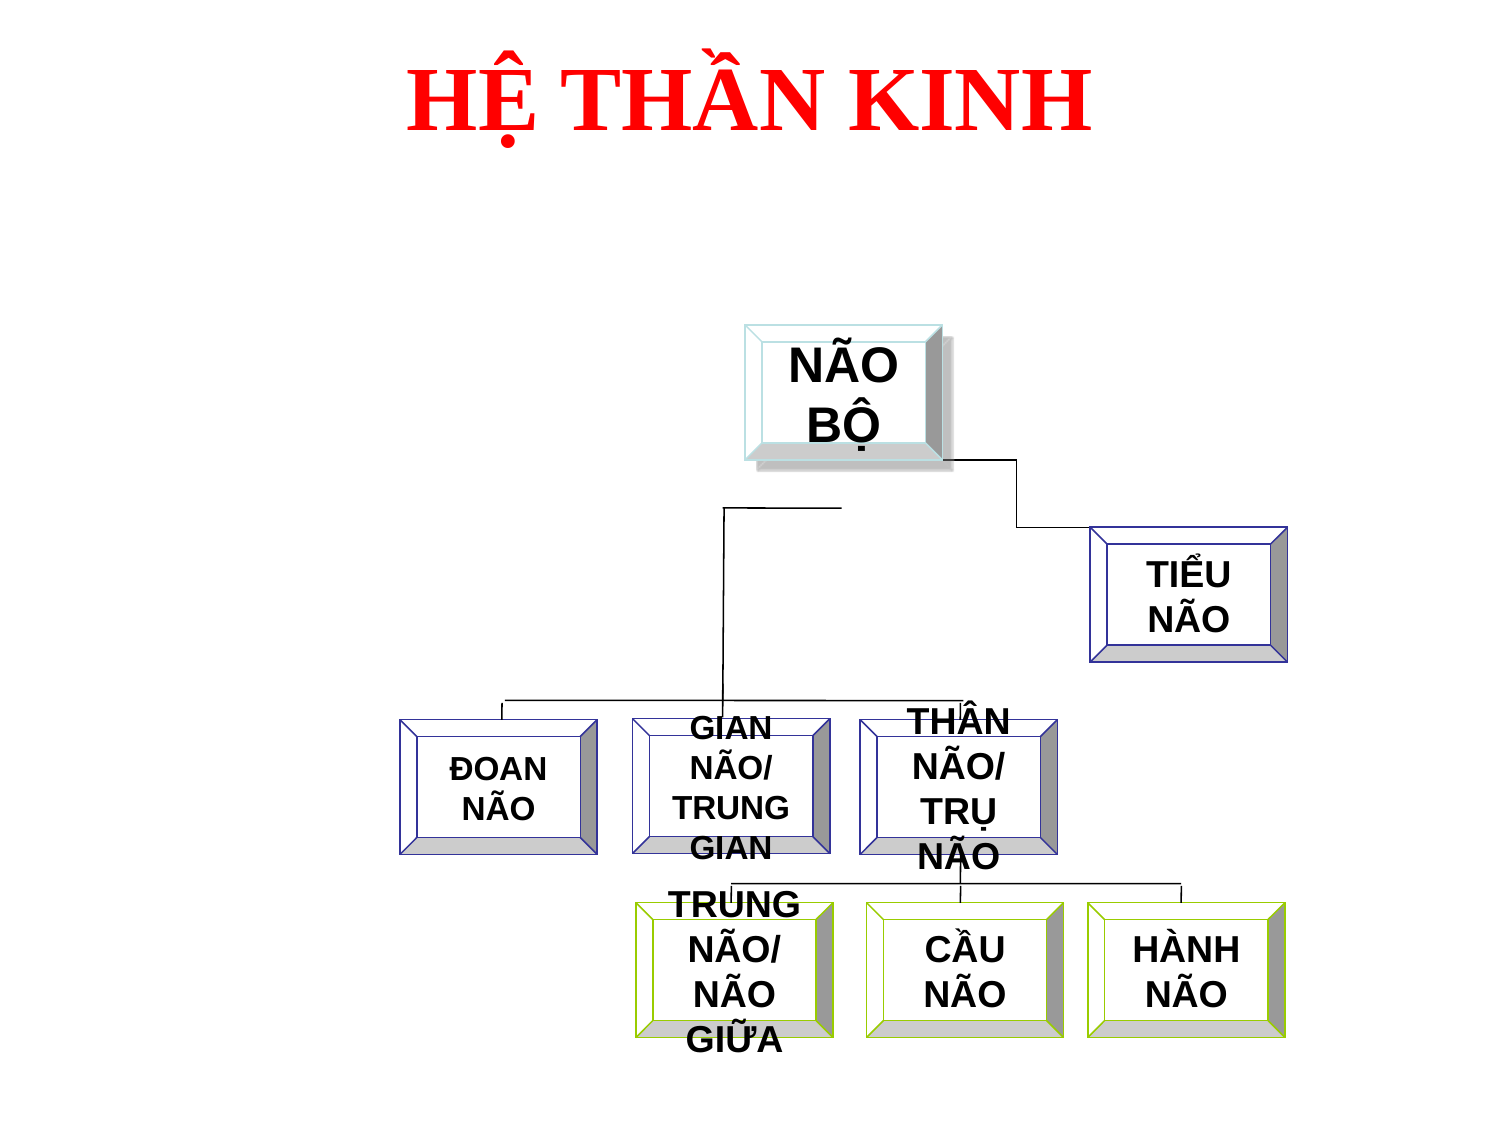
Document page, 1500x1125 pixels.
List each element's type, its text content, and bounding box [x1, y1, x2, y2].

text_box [399, 324, 1288, 1038]
title HỆ THẦN KINH [75, 0, 1425, 187]
